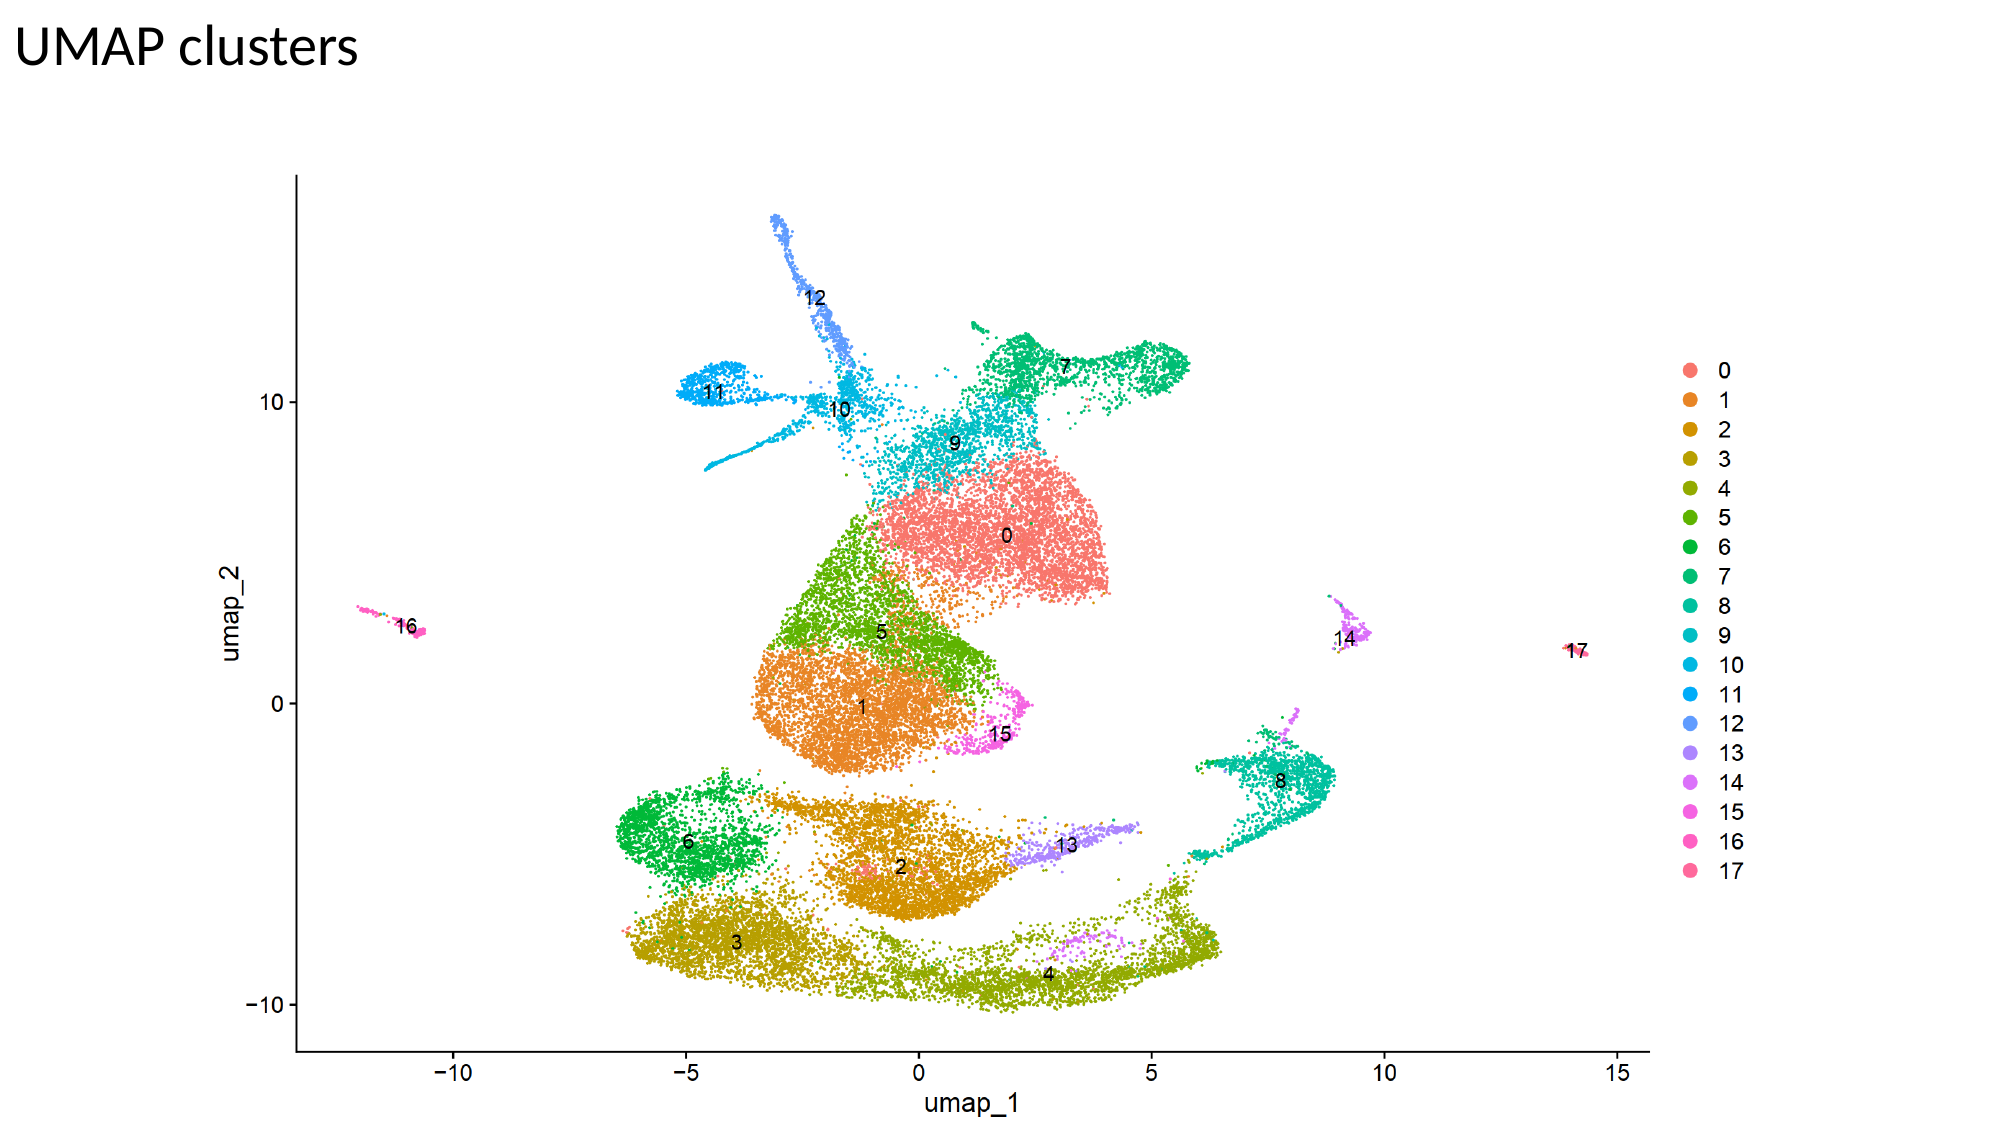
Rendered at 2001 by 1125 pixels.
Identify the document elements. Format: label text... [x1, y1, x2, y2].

picture [205, 157, 1756, 1125]
text_box UMAP clusters [0, 0, 1487, 85]
